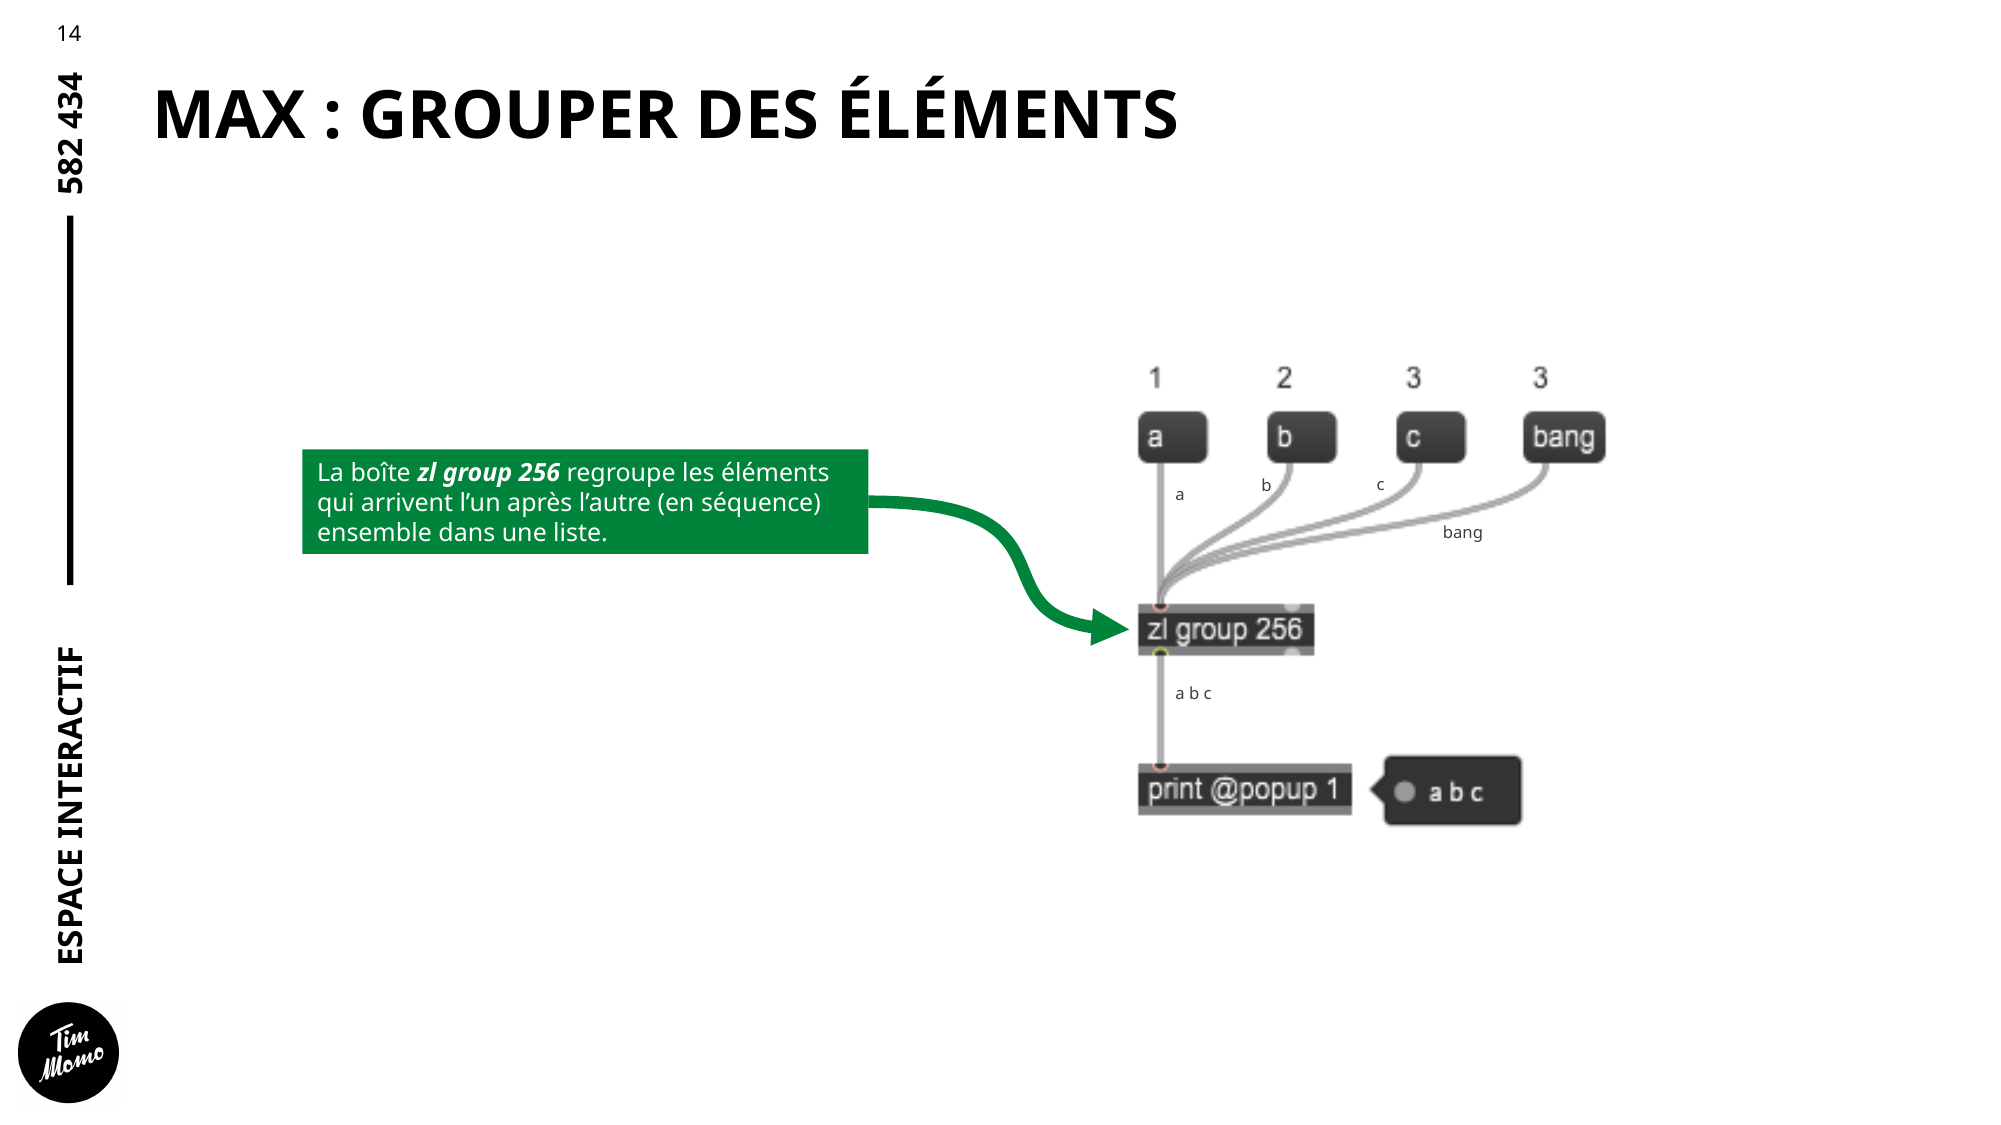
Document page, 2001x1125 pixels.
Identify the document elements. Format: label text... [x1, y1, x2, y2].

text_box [868, 502, 1130, 630]
picture [1092, 337, 1672, 844]
title MAX : GROUPER DES ÉLÉMENTS [137, 59, 1863, 175]
text_box La boîte zl group 256 regroupe les éléments qui arrivent l’un après l’autre (en séquence) ensemble dans une liste. [301, 448, 869, 555]
picture [15, 1000, 123, 1107]
